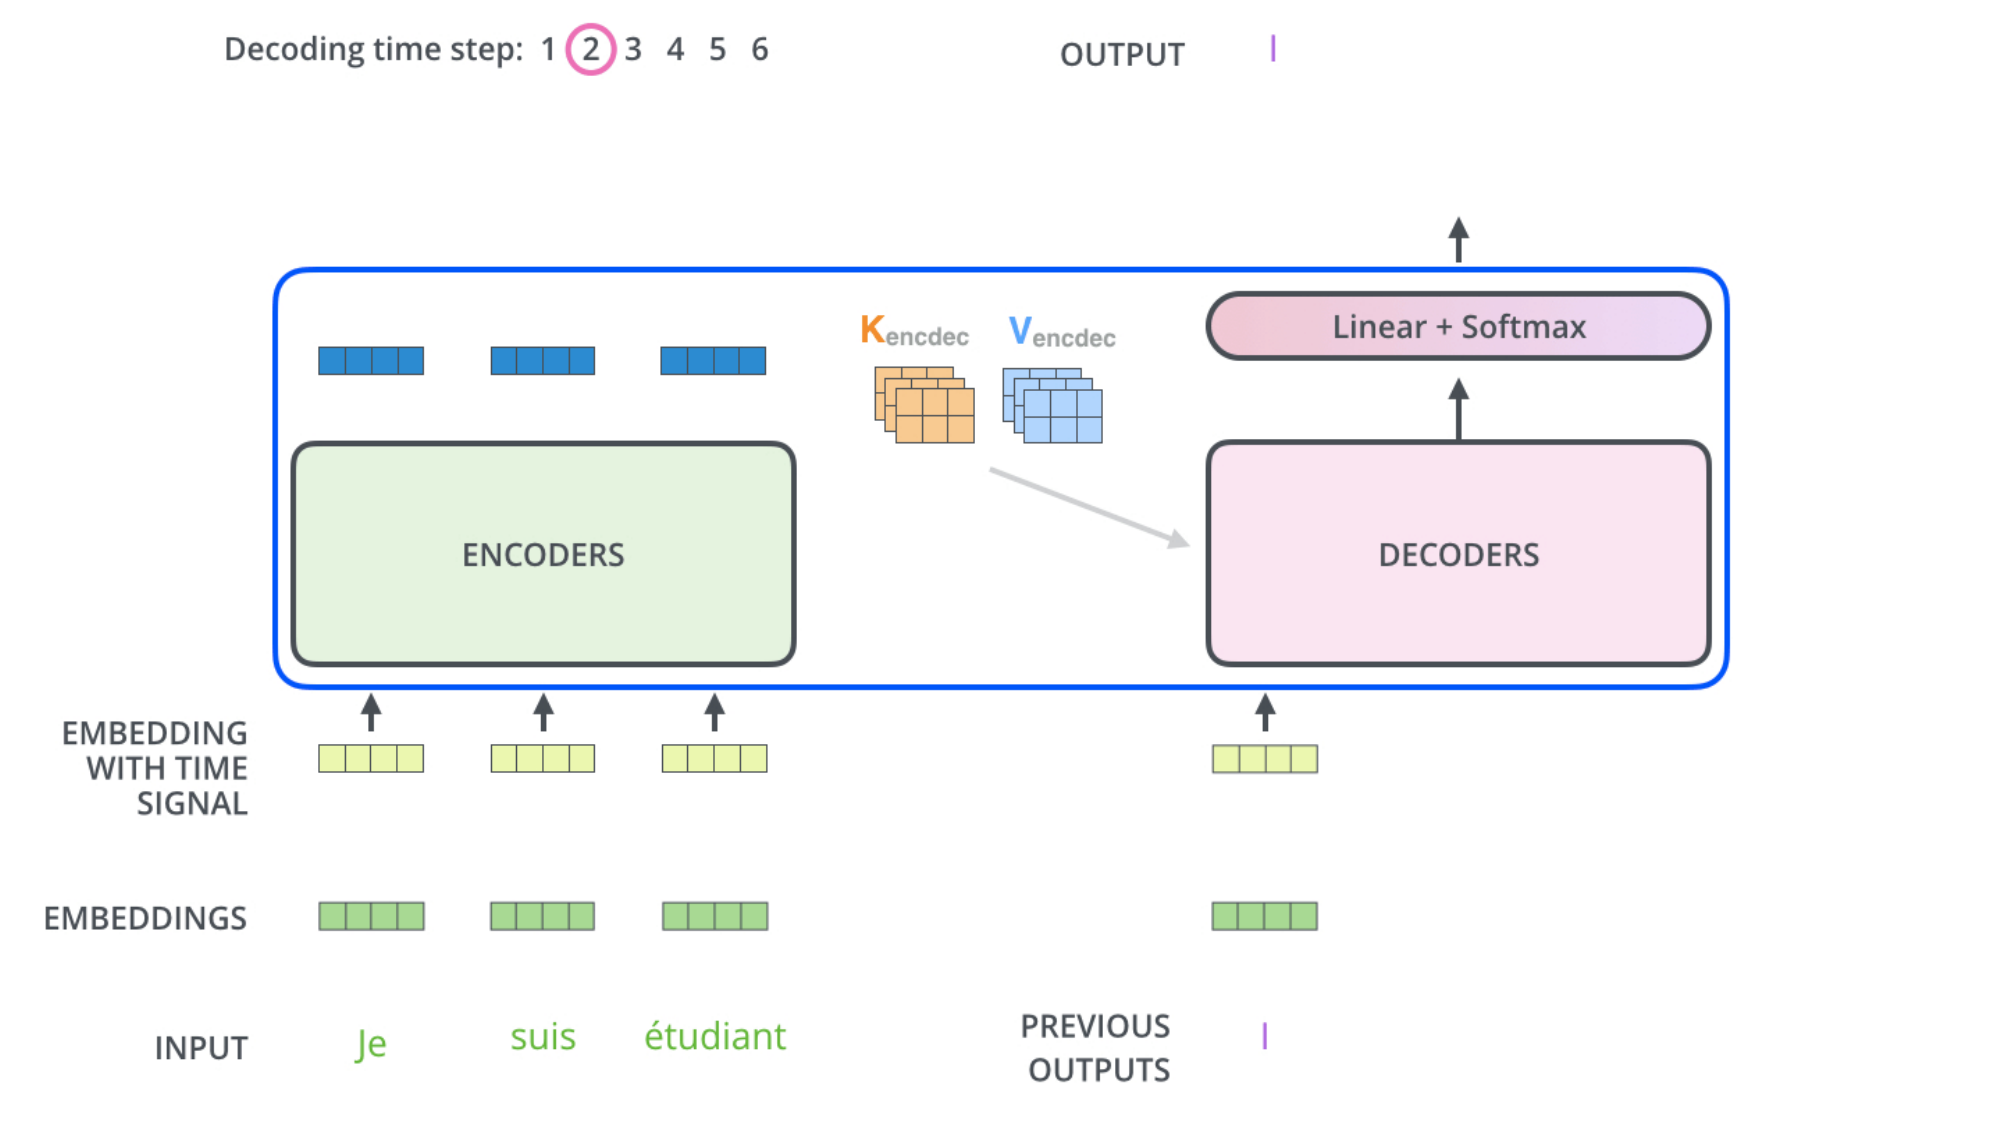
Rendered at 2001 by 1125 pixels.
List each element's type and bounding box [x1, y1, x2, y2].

list [0, 0, 2000, 1125]
